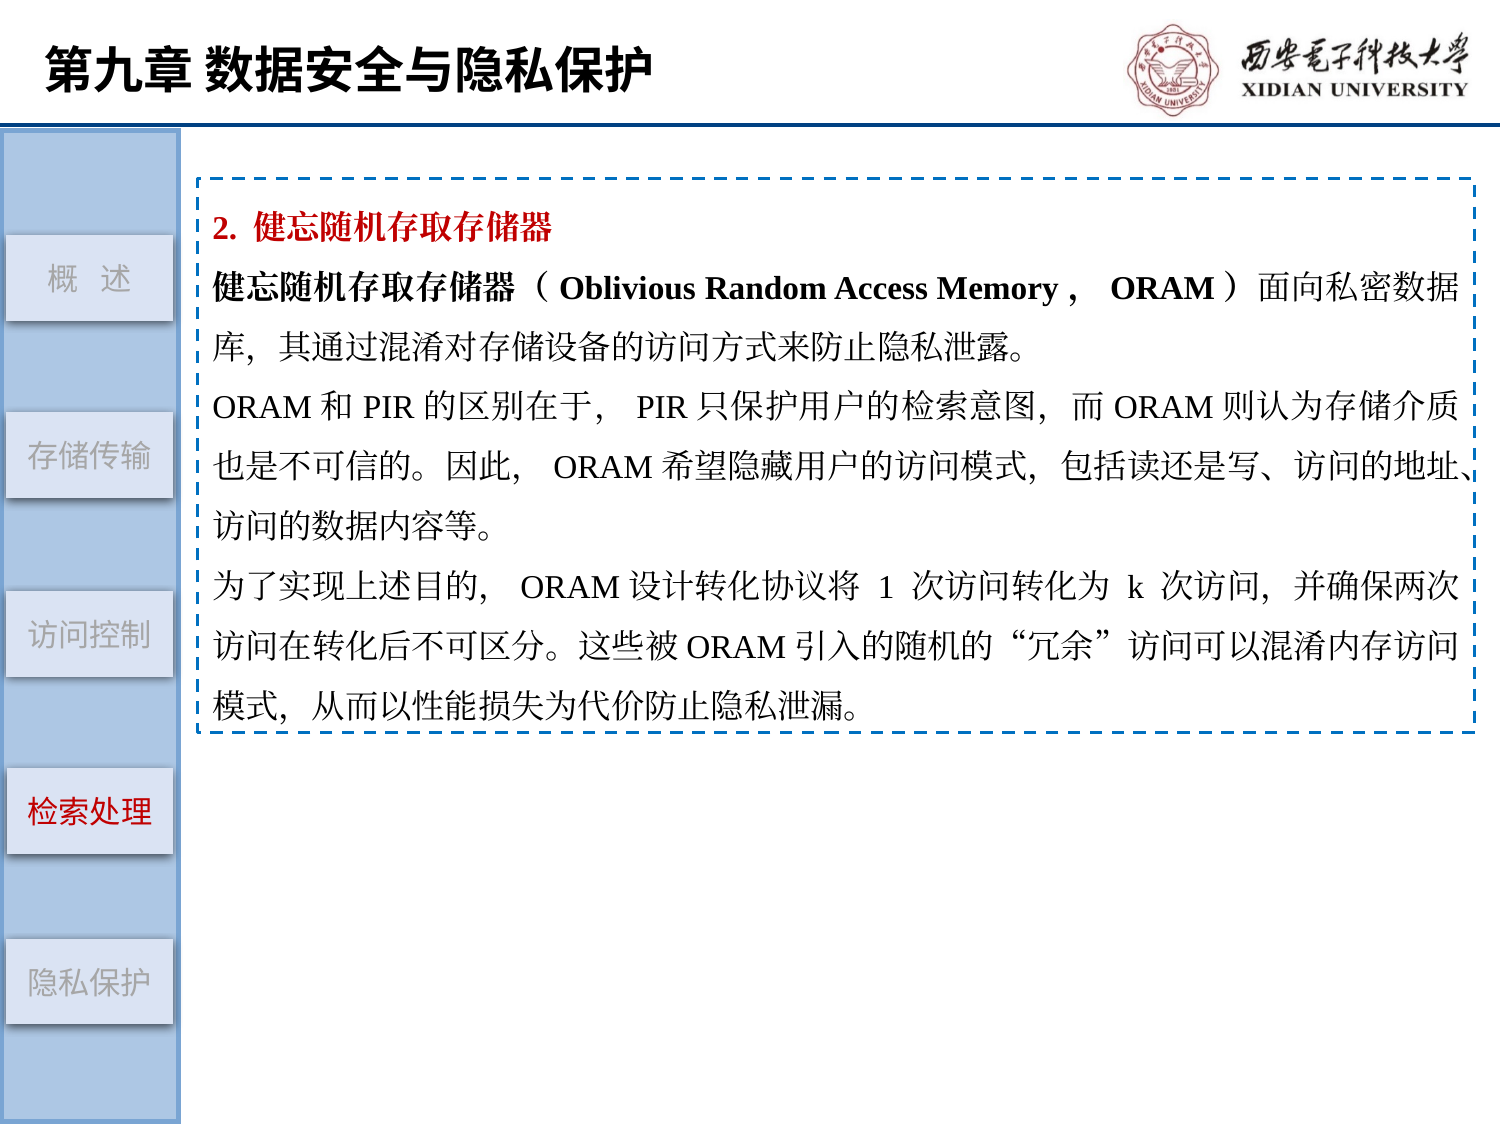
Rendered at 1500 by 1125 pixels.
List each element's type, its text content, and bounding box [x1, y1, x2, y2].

picture [1123, 19, 1472, 121]
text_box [1, 130, 179, 1122]
text_box 2. 健忘随机存取存储器 健忘随机存取存储器（Oblivious Random Access Memory，ORAM）面向私密数据库，其通过混淆对存储设备的访问方式来防止隐私泄露。 ORAM和PIR的区别在于，PIR只保护用户的检索意图，而ORAM则认为存储介质也是不可信的。因此，ORAM希望隐藏用户的访问模式，包括读还是写、访问的地址、访问的数据内容等。 为了实现上述目的，ORAM设计转化协议将 1 次访问转化为 k 次访问，并确保两次访问在转化后不可区分。这些被ORAM引入的随机的“冗余”访问可以混淆内存访问模式，从而以性能损失为代价防止隐私泄漏。 [197, 178, 1475, 733]
